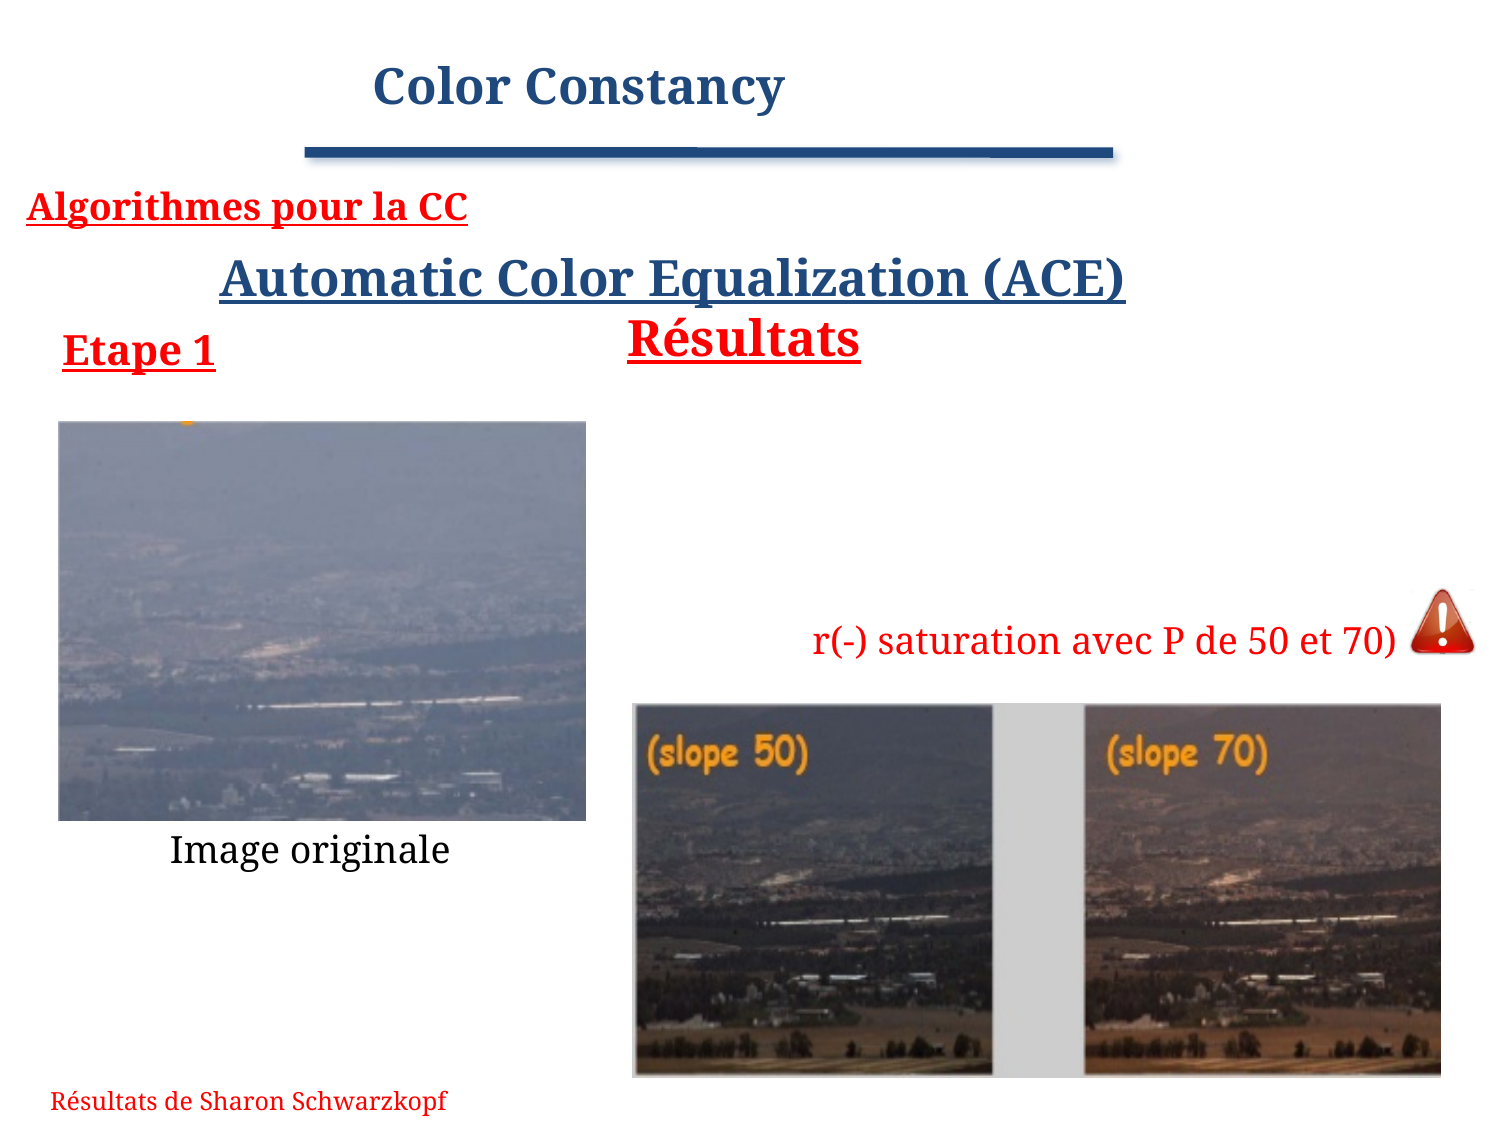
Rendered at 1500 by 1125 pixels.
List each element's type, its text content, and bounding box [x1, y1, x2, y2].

text_box Etape 1 [47, 316, 232, 382]
picture [1406, 585, 1477, 657]
text_box Image originale [154, 830, 466, 878]
slide_number Résultats de Sharon Schwarzkopf [35, 1074, 484, 1125]
text_box Automatic Color Equalization (ACE) Résultats [58, 238, 1430, 374]
picture [58, 421, 587, 821]
picture [632, 702, 1441, 1079]
text_box Algorithmes pour la CC [11, 175, 516, 236]
text_box Color Constancy [358, 46, 801, 122]
text_box r(-) saturation avec P de 50 et 70) [797, 609, 1413, 670]
